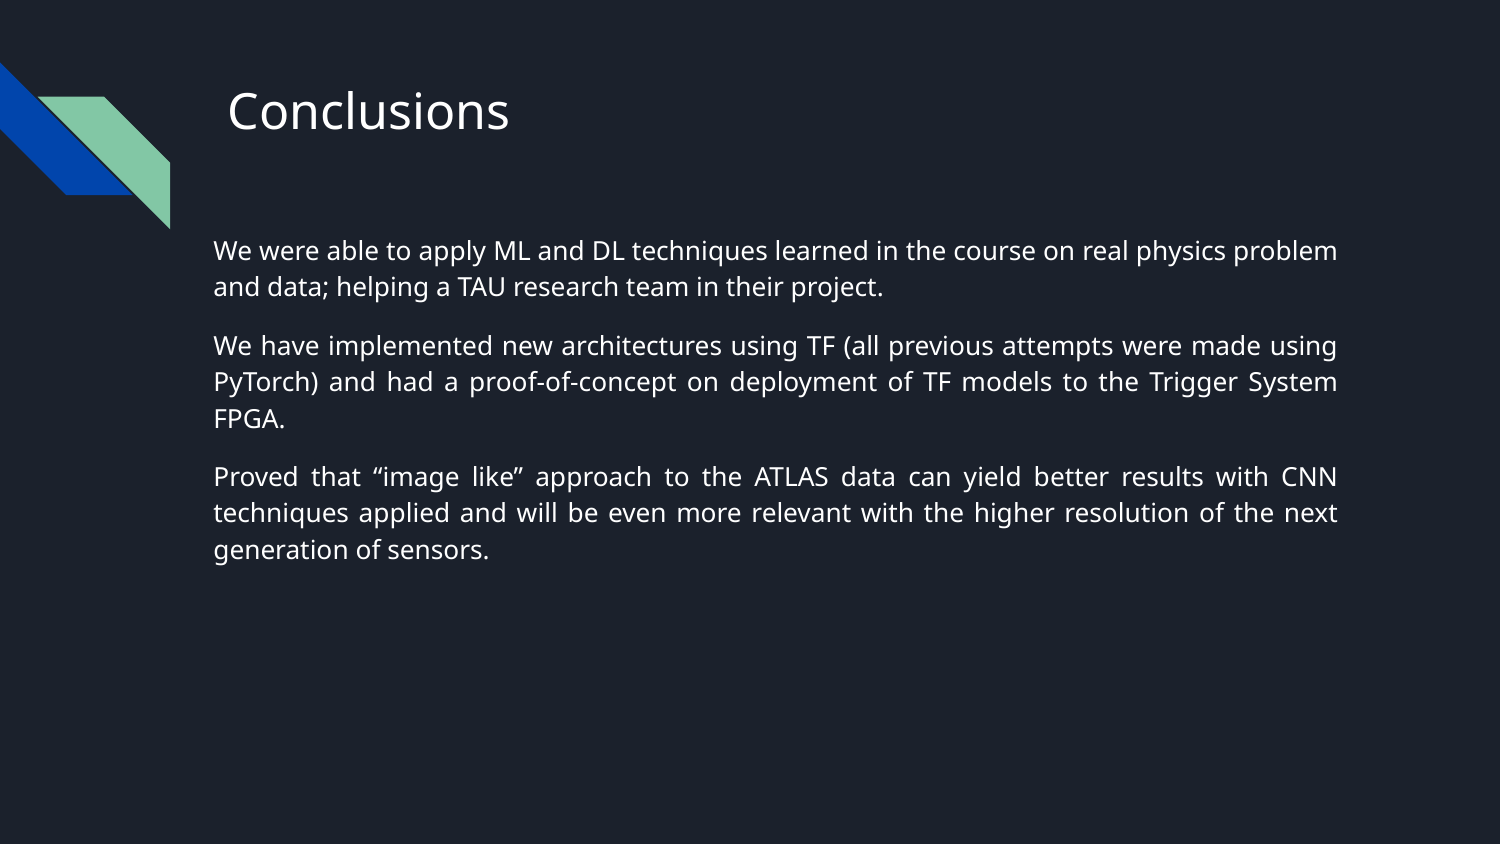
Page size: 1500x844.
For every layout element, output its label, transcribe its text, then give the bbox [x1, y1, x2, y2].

title Conclusions [212, 64, 1368, 215]
list We were able to apply ML and DL techniques learned in the course on real physics problem and data; helping a TAU research team in their project. We have implemented new architectures using TF (all previous attempts were made using PyTorch) and had a proof-of-concept on deployment of TF models to the Trigger System FPGA. Proved that “image like” approach to the ATLAS data can yield better results with CNN techniques applied and will be even more relevant with the higher resolution of the next generation of sensors. [198, 214, 1353, 584]
